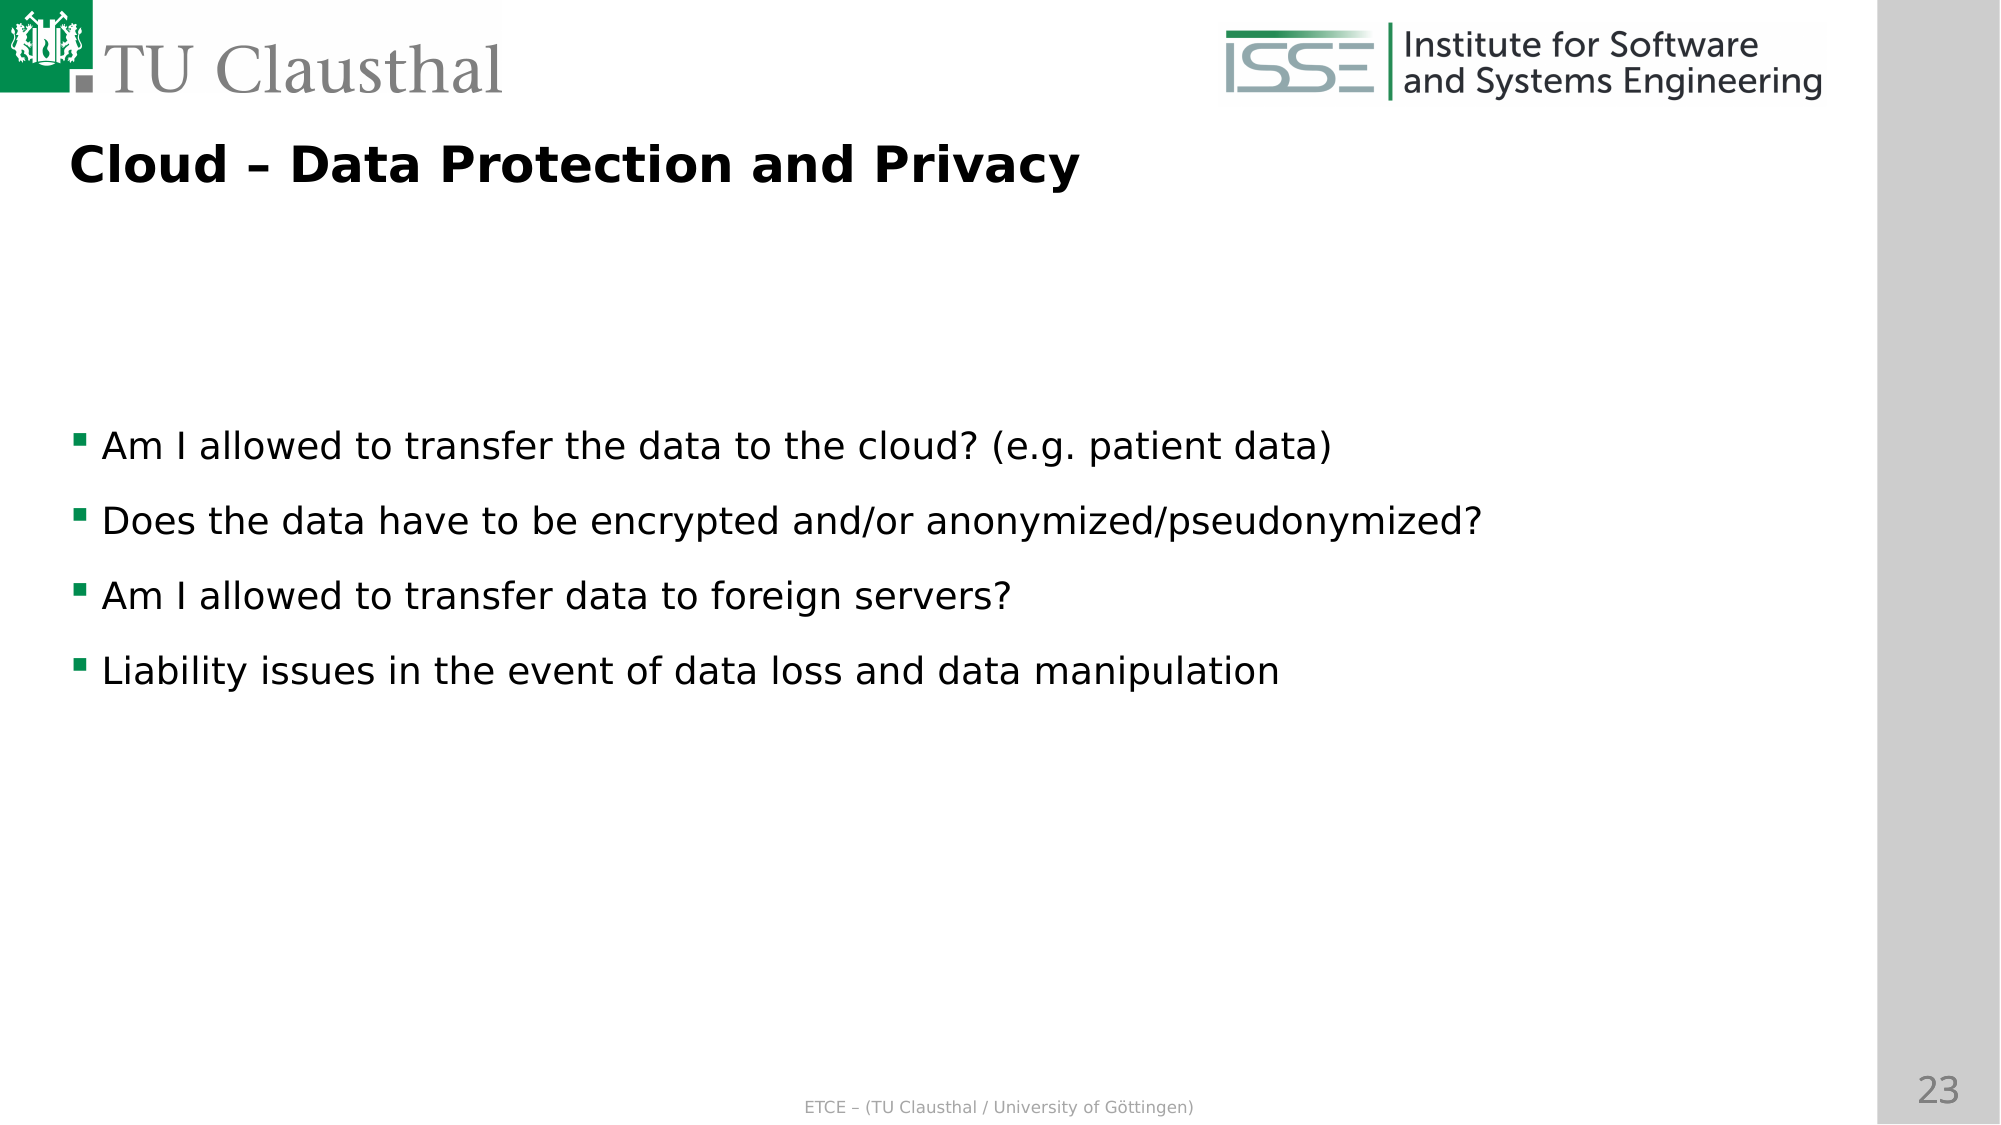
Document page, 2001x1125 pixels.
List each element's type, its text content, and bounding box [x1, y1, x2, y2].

text_box Am I allowed to transfer the data to the cloud? (e.g. patient data) Does the data have to be encrypted and/or anonymized/pseudonymized? Am I allowed to transfer data to foreign servers? Liability issues in the event of data loss and data manipulation Access to the data on the part of the cloud provider, third parties or secret services Cloud service is temporarily unavailable (SLAs – Service Level Agreements) [54, 208, 1819, 1035]
picture [0, 0, 502, 93]
picture [1218, 22, 1827, 107]
text_box Cloud – Data Protection and Privacy [54, 125, 1819, 208]
